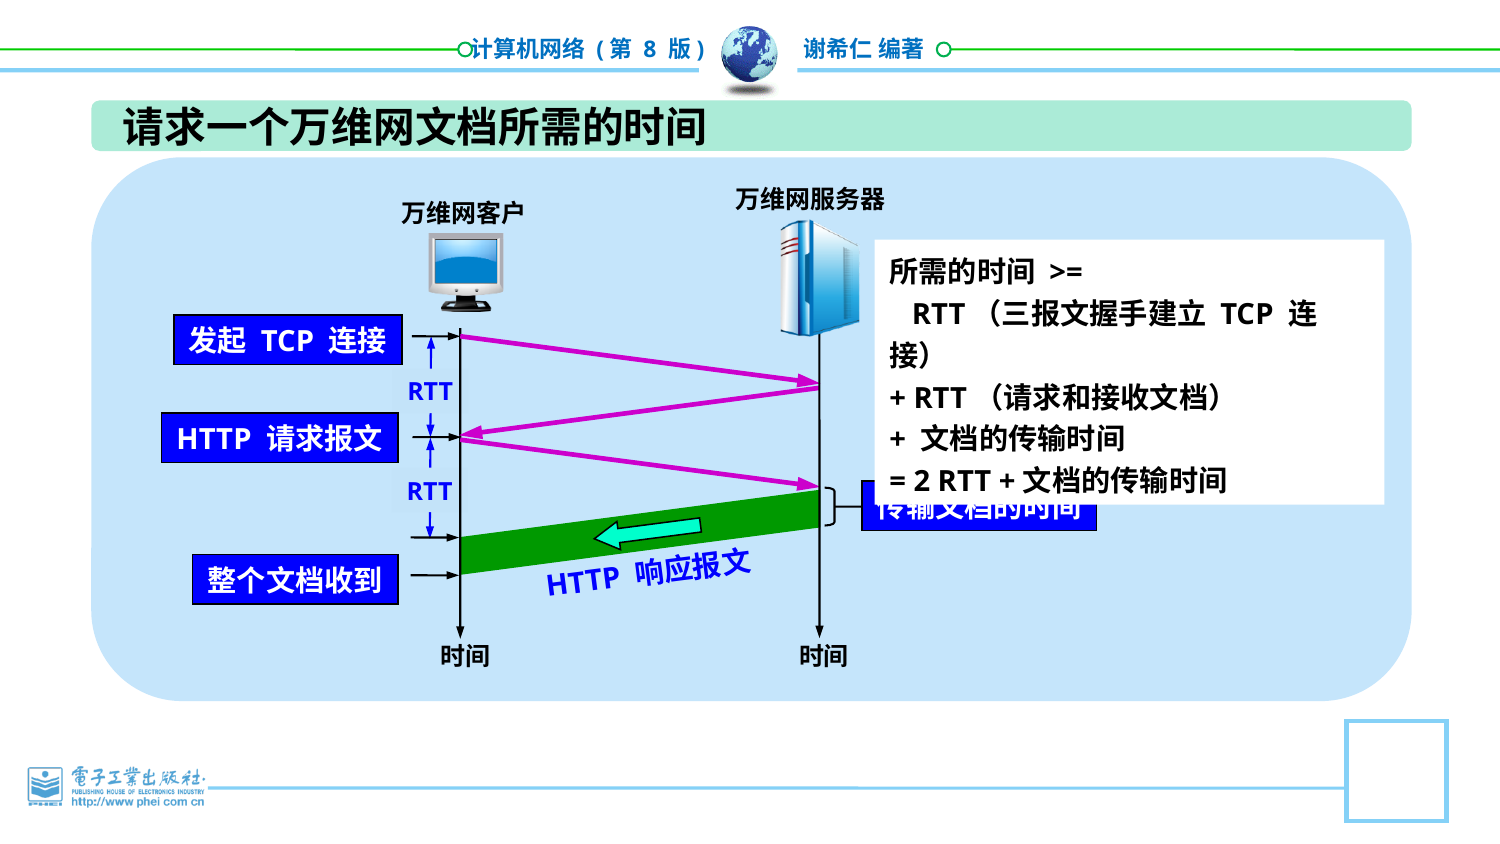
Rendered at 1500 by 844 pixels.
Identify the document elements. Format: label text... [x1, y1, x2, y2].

text_box 请求一个万维网文档所需的时间 [108, 93, 723, 159]
text_box HTTP 请求报文 [161, 412, 399, 463]
text_box [723, 100, 1412, 151]
text_box [594, 517, 702, 550]
text_box [410, 571, 459, 580]
text_box [456, 440, 465, 632]
text_box [461, 489, 819, 575]
text_box RTT [392, 368, 460, 414]
text_box [461, 336, 819, 387]
text_box 时间 [784, 632, 865, 678]
text_box 所需的时间 >= RTT（三报文握手建立 TCP 连接） + RTT（请求和接收文档） + 文档的传输时间 = 2 RTT +文档的传输时间 [874, 239, 1385, 505]
text_box 时间 [426, 632, 506, 678]
text_box [460, 439, 819, 491]
text_box 万维网服务器 [720, 182, 901, 221]
picture [776, 218, 862, 337]
text_box 整个文档收到 [192, 554, 398, 605]
text_box RTT [461, 467, 468, 513]
text_box [426, 337, 436, 368]
text_box [425, 513, 435, 537]
text_box 万维网客户 [386, 190, 542, 235]
text_box 传输文档的时间 [862, 481, 1097, 531]
picture [23, 764, 208, 809]
text_box [89, 155, 1414, 704]
text_box HTTP 响应报文 [527, 532, 769, 612]
text_box RTT [391, 467, 460, 513]
text_box [410, 533, 459, 542]
text_box [91, 100, 108, 152]
text_box [412, 432, 461, 442]
text_box [458, 387, 819, 439]
text_box [824, 487, 835, 526]
text_box RTT [461, 368, 469, 414]
text_box [426, 438, 435, 467]
text_box [411, 332, 461, 341]
text_box [815, 346, 824, 632]
text_box [426, 414, 435, 436]
text_box 发起 TCP 连接 [173, 315, 402, 365]
picture [423, 228, 509, 315]
picture [719, 24, 779, 100]
